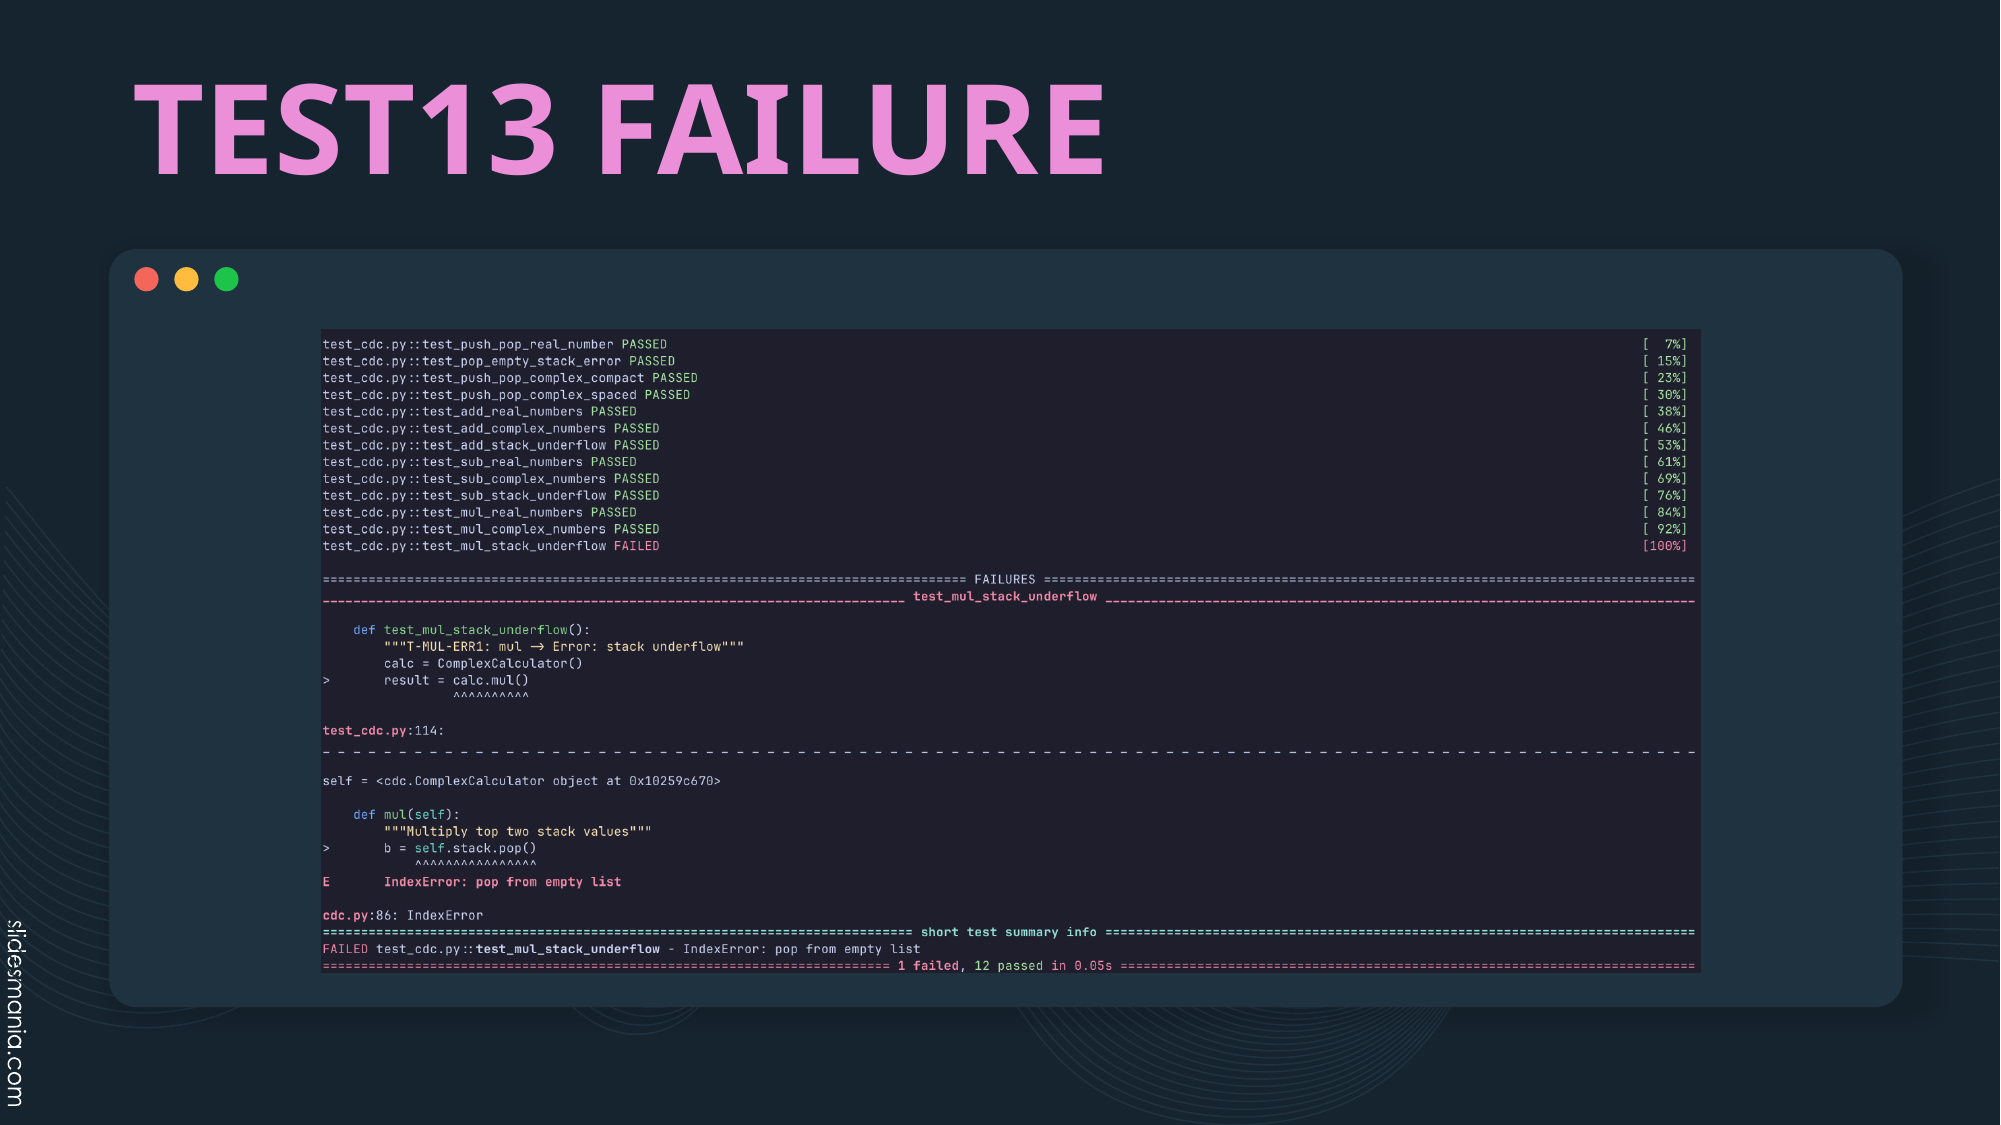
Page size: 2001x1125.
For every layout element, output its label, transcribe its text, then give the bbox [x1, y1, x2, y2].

title TEST13 FAILURE [112, 58, 1713, 185]
picture [321, 329, 1702, 974]
